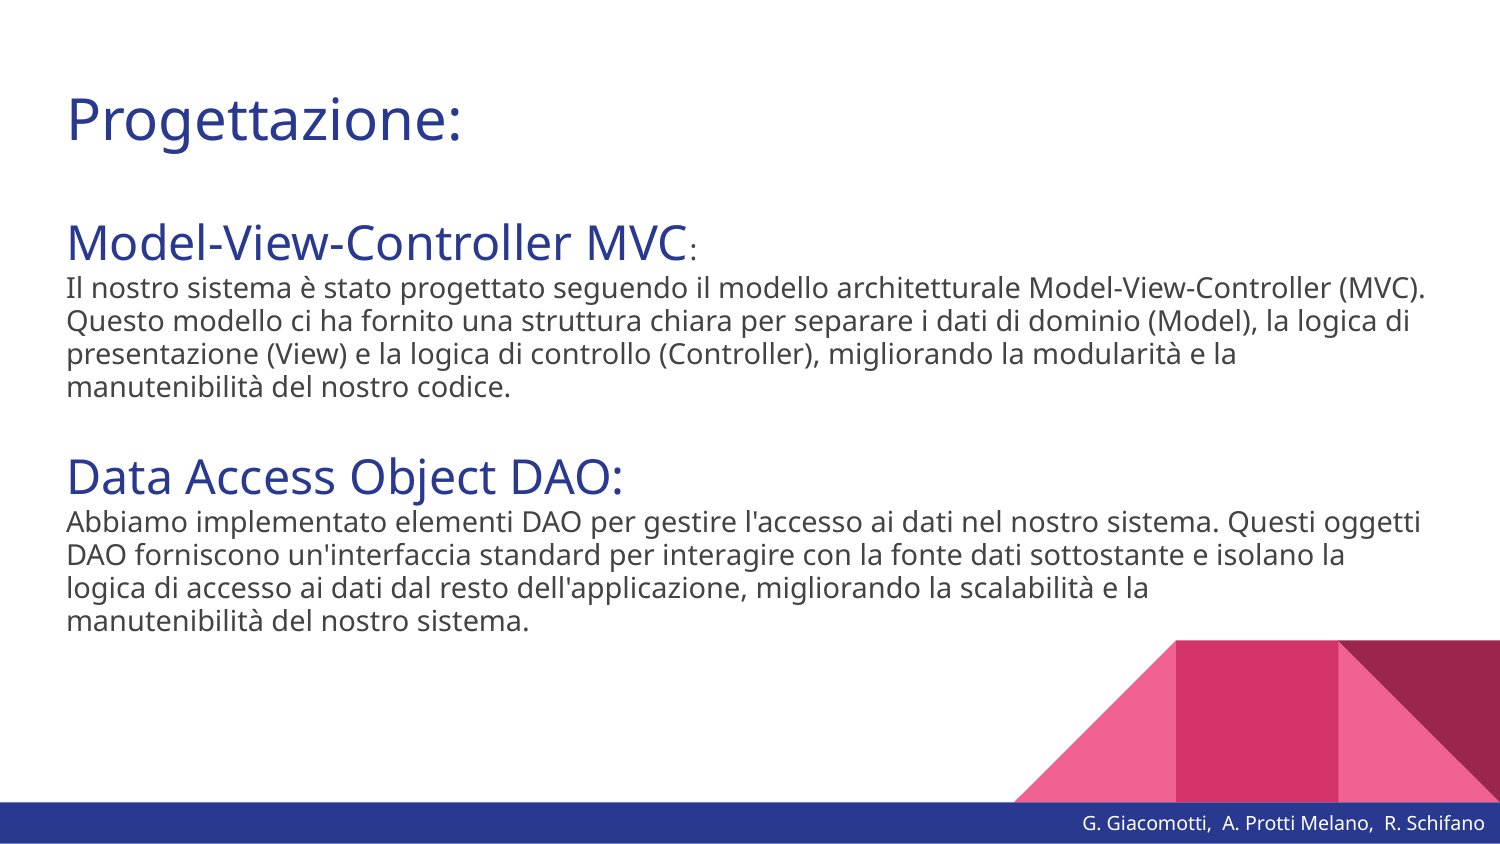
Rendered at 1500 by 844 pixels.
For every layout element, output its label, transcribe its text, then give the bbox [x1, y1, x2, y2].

list Model-View-Controller MVC: Il nostro sistema è stato progettato seguendo il modello architetturale Model-View-Controller (MVC). Questo modello ci ha fornito una struttura chiara per separare i dati di dominio (Model), la logica di presentazione (View) e la logica di controllo (Controller), migliorando la modularità e la manutenibilità del nostro codice. Data Access Object DAO: Abbiamo implementato elementi DAO per gestire l'accesso ai dati nel nostro sistema. Questi oggetti DAO forniscono un'interfaccia standard per interagire con la fonte dati sottostante e isolano la logica di accesso ai dati dal resto dell'applicazione, migliorando la scalabilità e la manutenibilità del nostro sistema. [51, 201, 1449, 750]
title Progettazione: [51, 67, 1449, 167]
subtitle G. Giacomotti, A. Protti Melano, R. Schifano [0, 800, 1500, 844]
